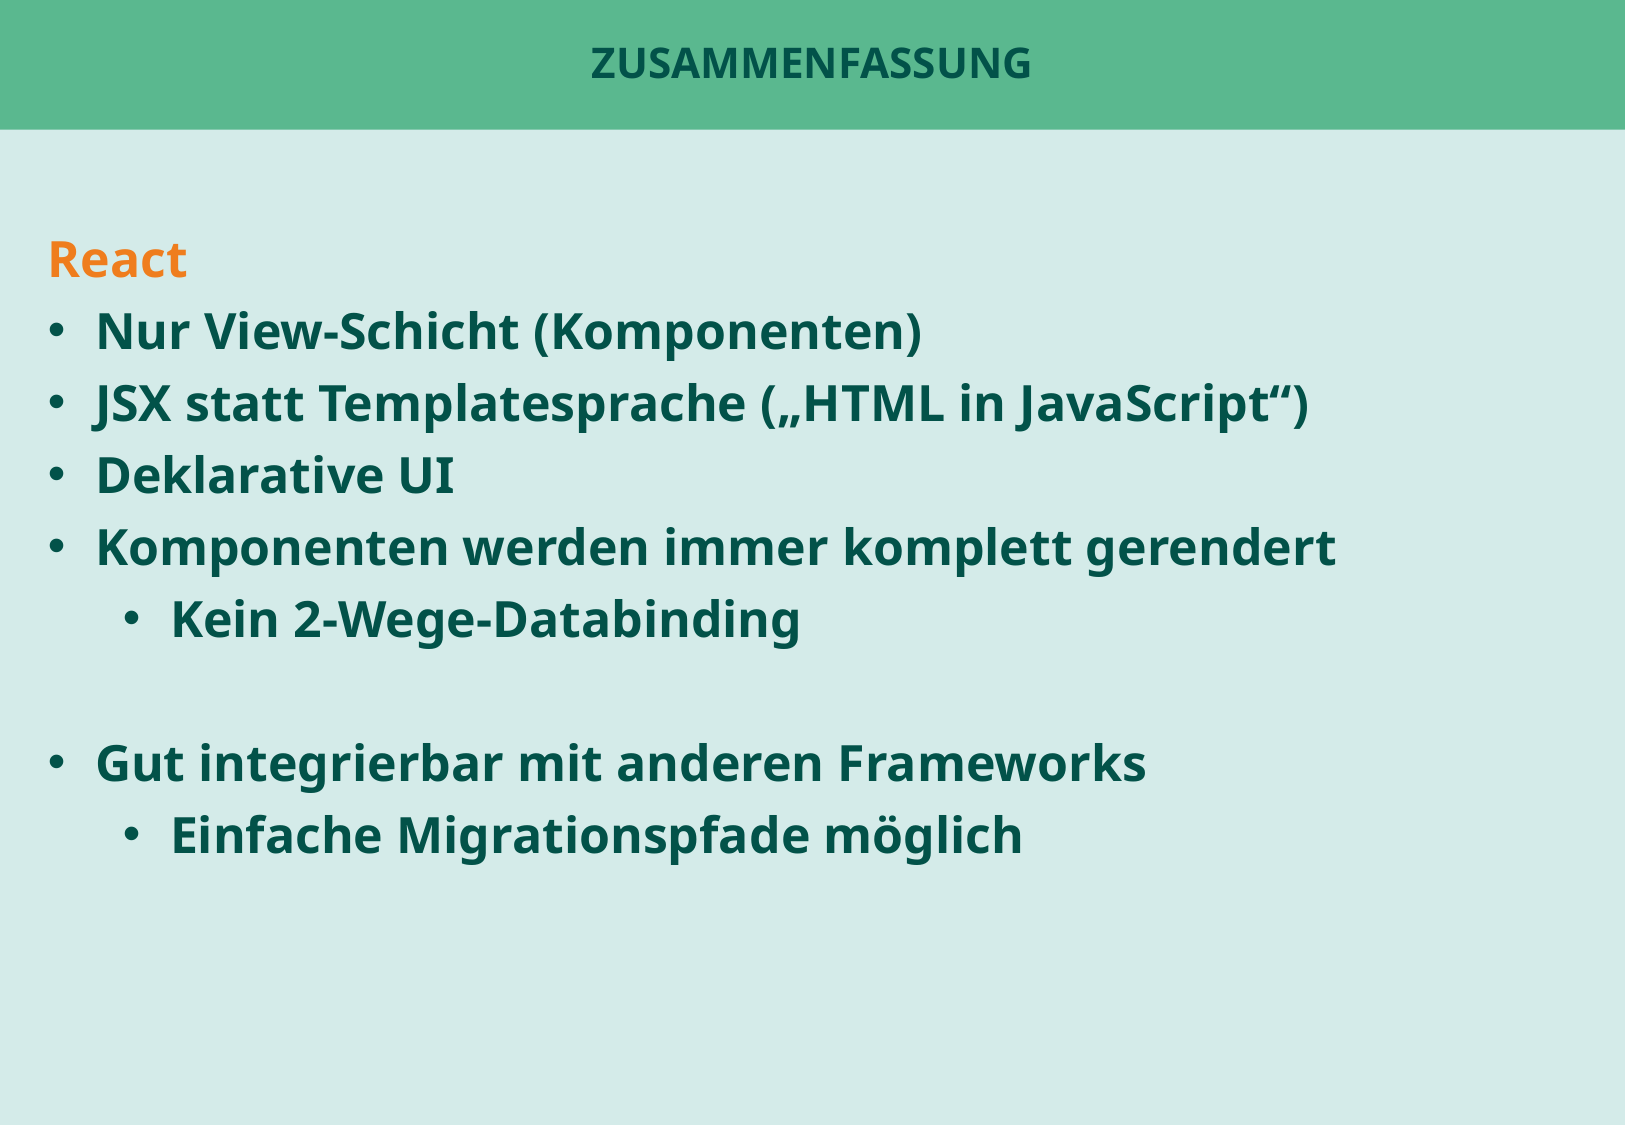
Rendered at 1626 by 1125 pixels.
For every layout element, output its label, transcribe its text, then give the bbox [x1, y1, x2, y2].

text_box React Nur View-Schicht (Komponenten) JSX statt Templatesprache („HTML in JavaScript“) Deklarative UI Komponenten werden immer komplett gerendert Kein 2-Wege-Databinding Gut integrierbar mit anderen Frameworks Einfache Migrationspfade möglich [33, 208, 1592, 1015]
title Zusammenfassung [0, 0, 1625, 130]
